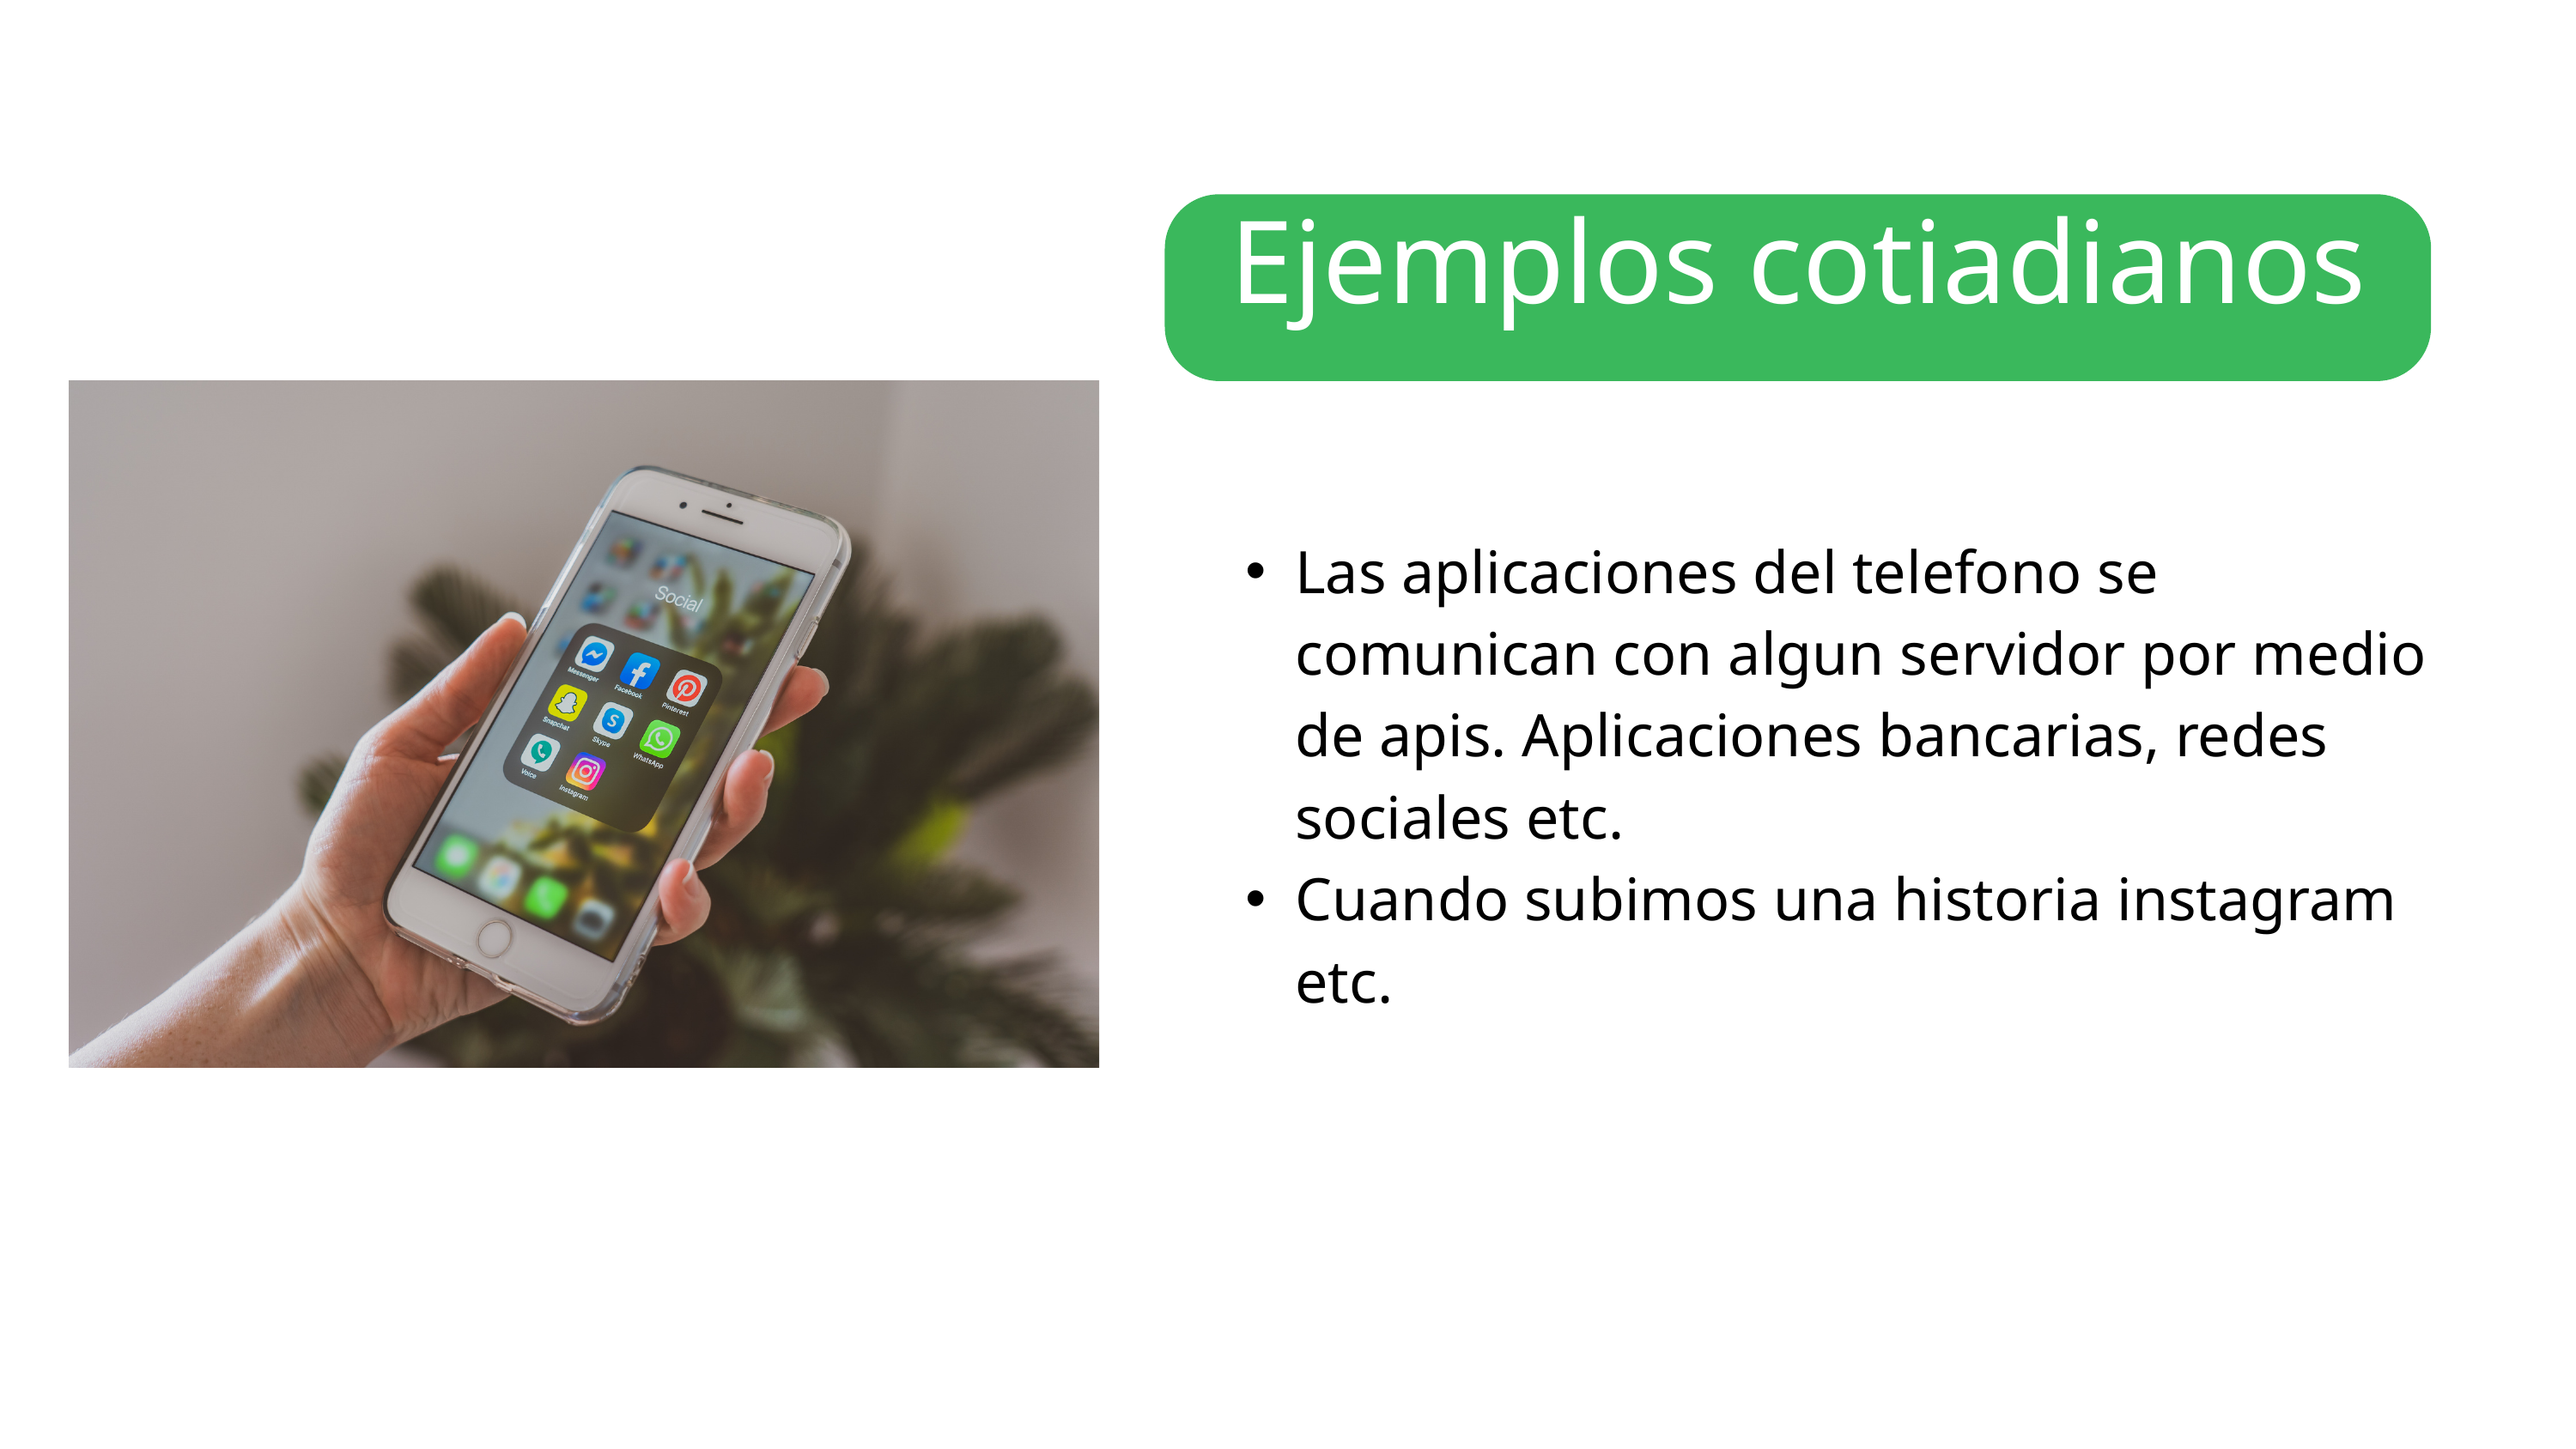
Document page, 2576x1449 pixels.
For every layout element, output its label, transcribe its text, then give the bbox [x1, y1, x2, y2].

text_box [1164, 194, 2432, 382]
text_box Las aplicaciones del telefono se comunican con algun servidor por medio de apis. Aplicaciones bancarias, redes sociales etc. Cuando subimos una historia instagram etc. [1195, 523, 2459, 1097]
text_box [69, 380, 1100, 1068]
